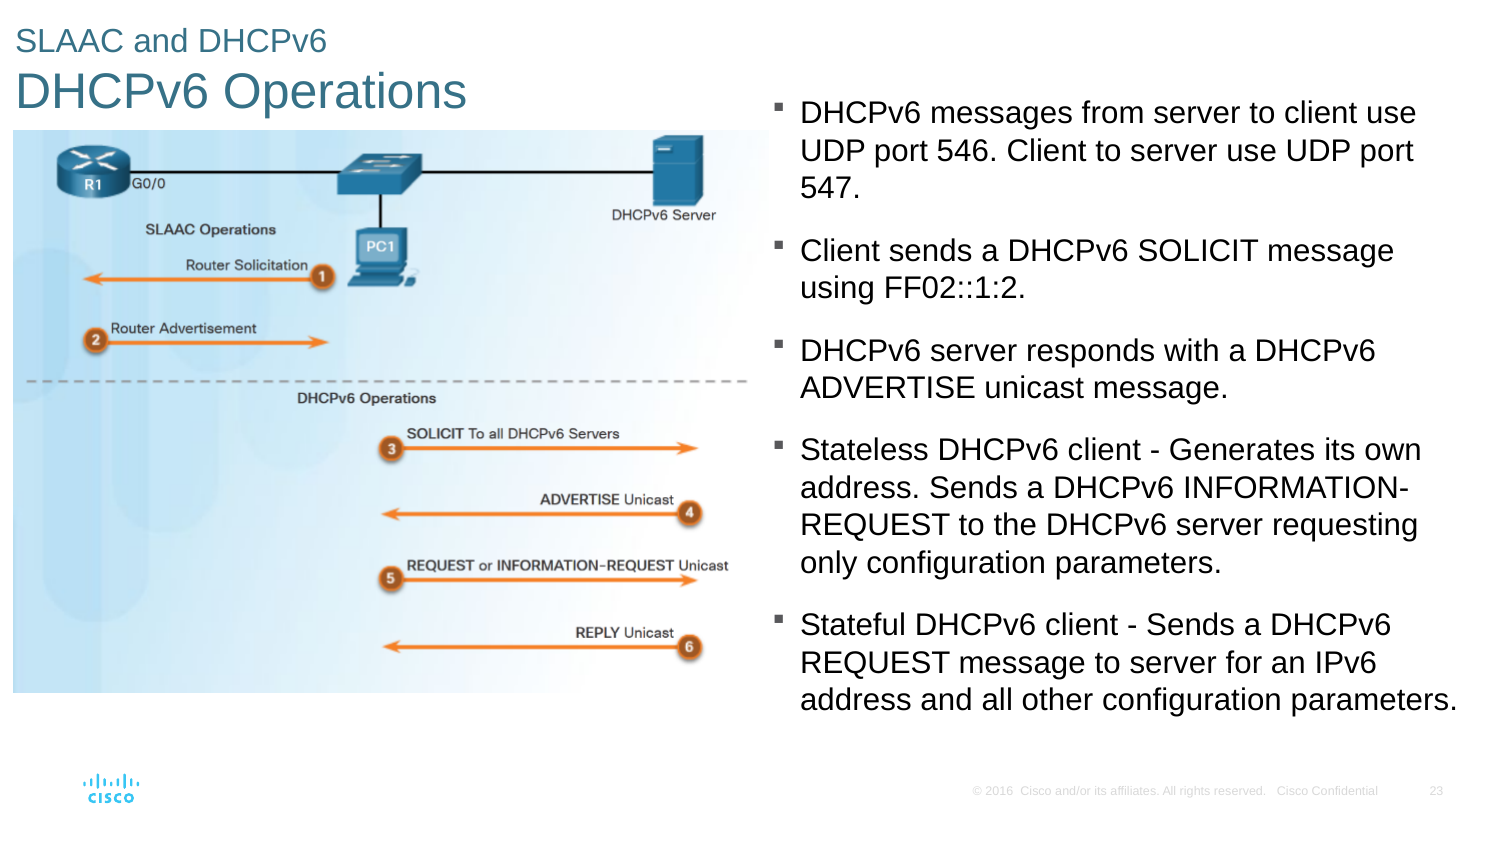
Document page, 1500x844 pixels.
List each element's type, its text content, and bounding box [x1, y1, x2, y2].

list DHCPv6 messages from server to client use UDP port 546. Client to server use UDP port 547. Client sends a DHCPv6 SOLICIT message using FF02::1:2. DHCPv6 server responds with a DHCPv6 ADVERTISE unicast message. Stateless DHCPv6 client - Generates its own address. Sends a DHCPv6 INFORMATION-REQUEST to the DHCPv6 server requesting only configuration parameters. Stateful DHCPv6 client - Sends a DHCPv6 REQUEST message to server for an IPv6 address and all other configuration parameters. [757, 84, 1500, 792]
picture [12, 130, 769, 693]
title SLAAC and DHCPv6 DHCPv6 Operations [0, 6, 1500, 131]
